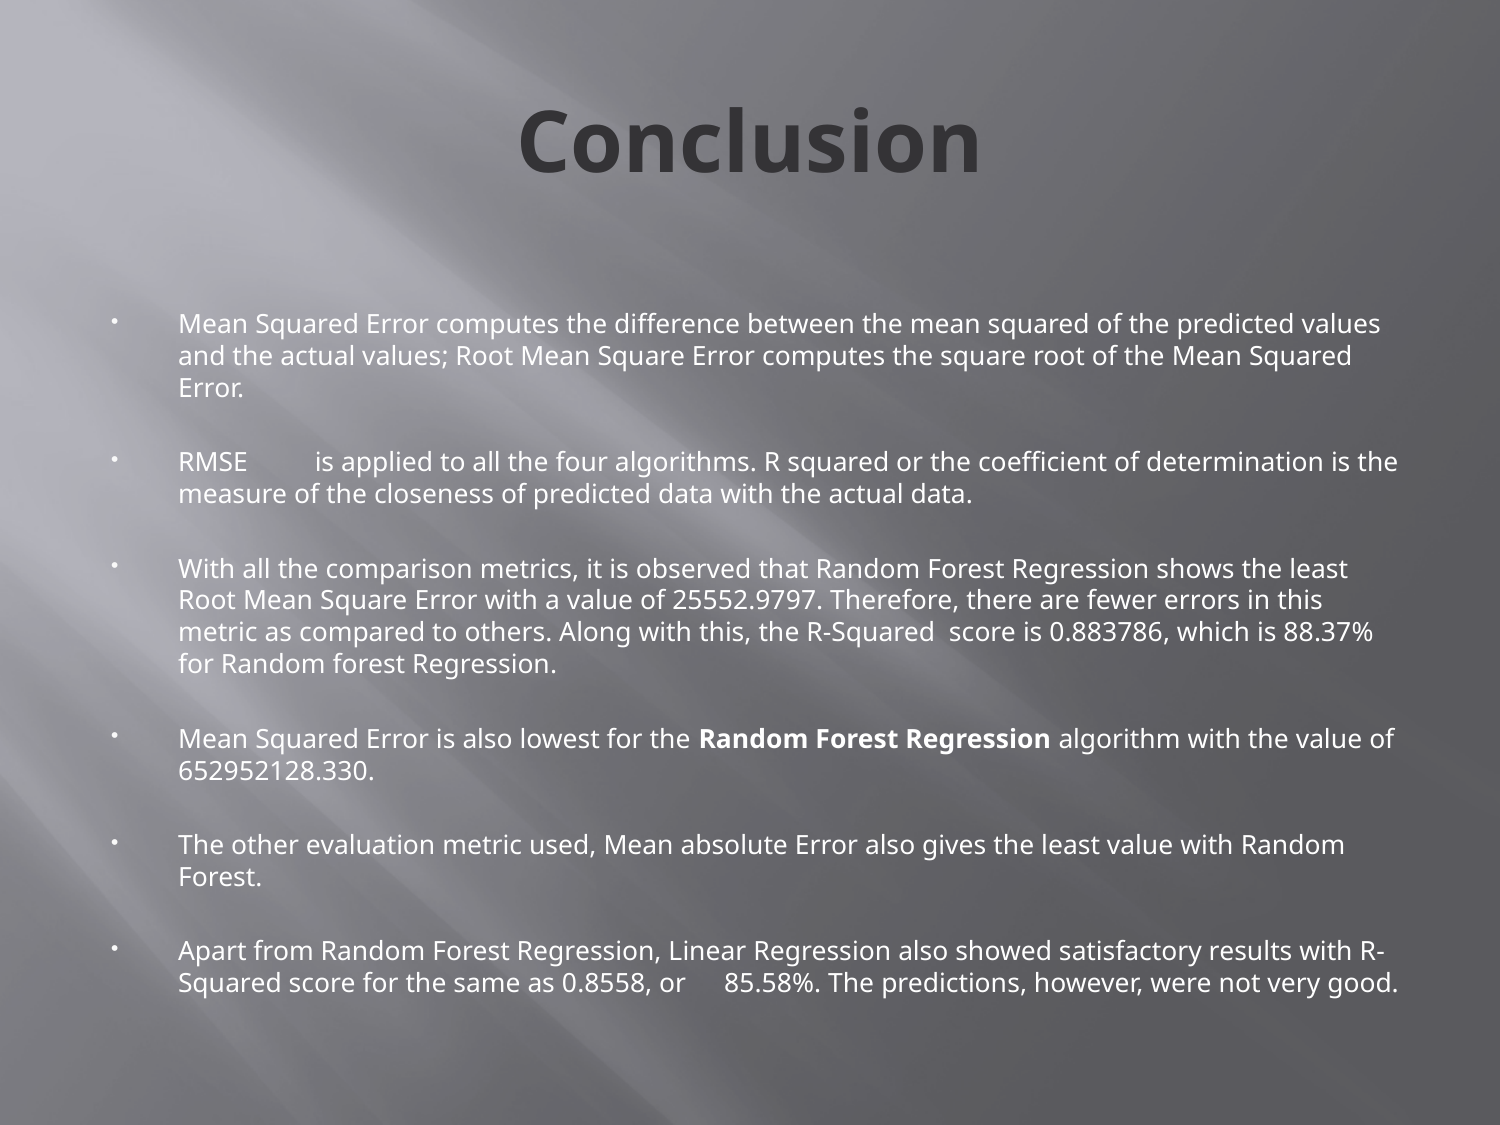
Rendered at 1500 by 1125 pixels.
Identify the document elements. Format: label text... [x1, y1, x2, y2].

list Mean Squared Error computes the difference between the mean squared of the predicted values and the actual values; Root Mean Square Error computes the square root of the Mean Squared Error. RMSE is applied to all the four algorithms. R squared or the coefficient of determination is the measure of the closeness of predicted data with the actual data. With all the comparison metrics, it is observed that Random Forest Regression shows the least Root Mean Square Error with a value of 25552.9797. Therefore, there are fewer errors in this metric as compared to others. Along with this, the R-Squared score is 0.883786, which is 88.37% for Random forest Regression. Mean Squared Error is also lowest for the Random Forest Regression algorithm with the value of 652952128.330. The other evaluation metric used, Mean absolute Error also gives the least value with Random Forest. Apart from Random Forest Regression, Linear Regression also showed satisfactory results with R-Squared score for the same as 0.8558, or 85.58%. The predictions, however, were not very good. [75, 262, 1425, 1035]
title Conclusion [75, 45, 1425, 233]
